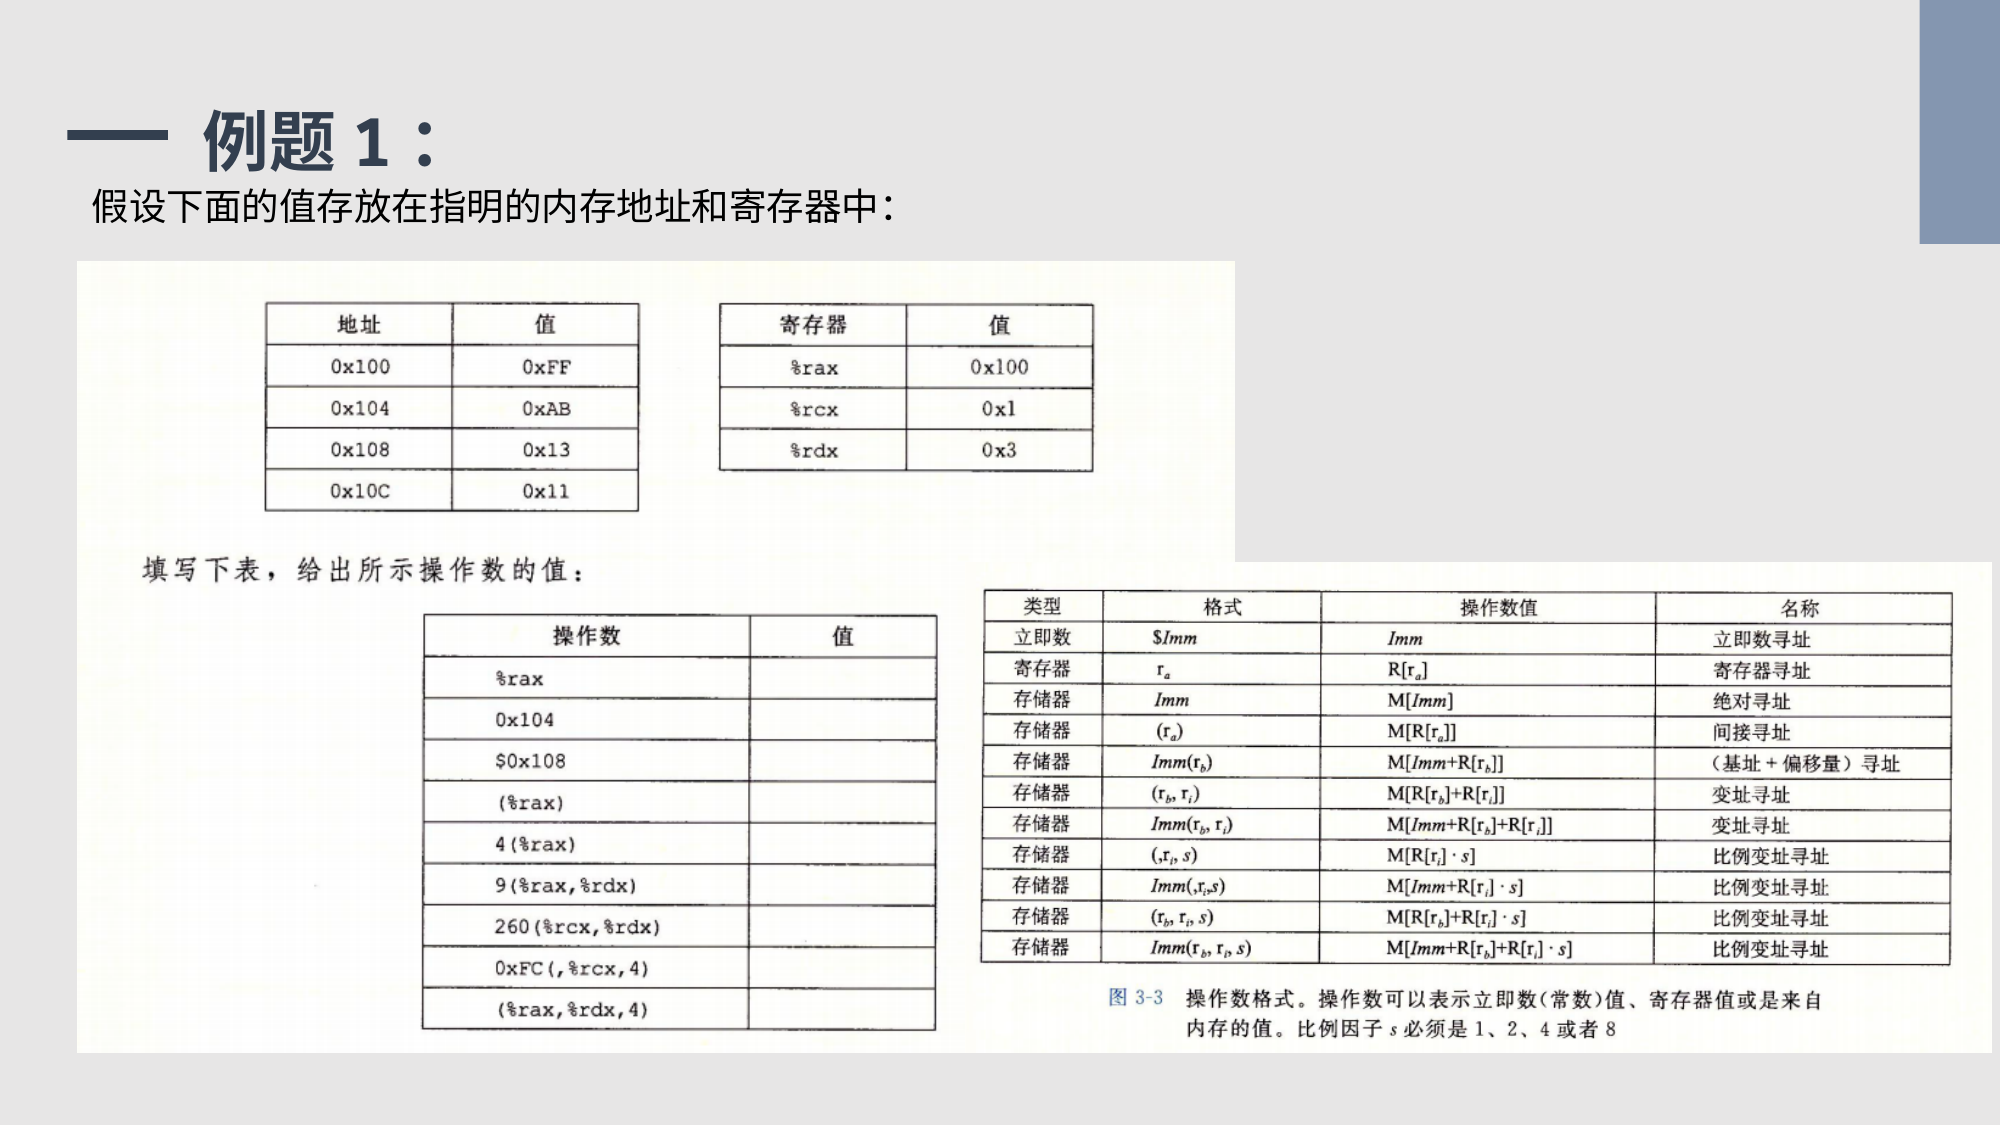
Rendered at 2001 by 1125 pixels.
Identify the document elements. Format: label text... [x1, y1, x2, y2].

text_box 假设下面的值存放在指明的内存地址和寄存器中： [76, 175, 1473, 235]
picture [76, 261, 1992, 1053]
title 例题1： [187, 99, 1823, 191]
